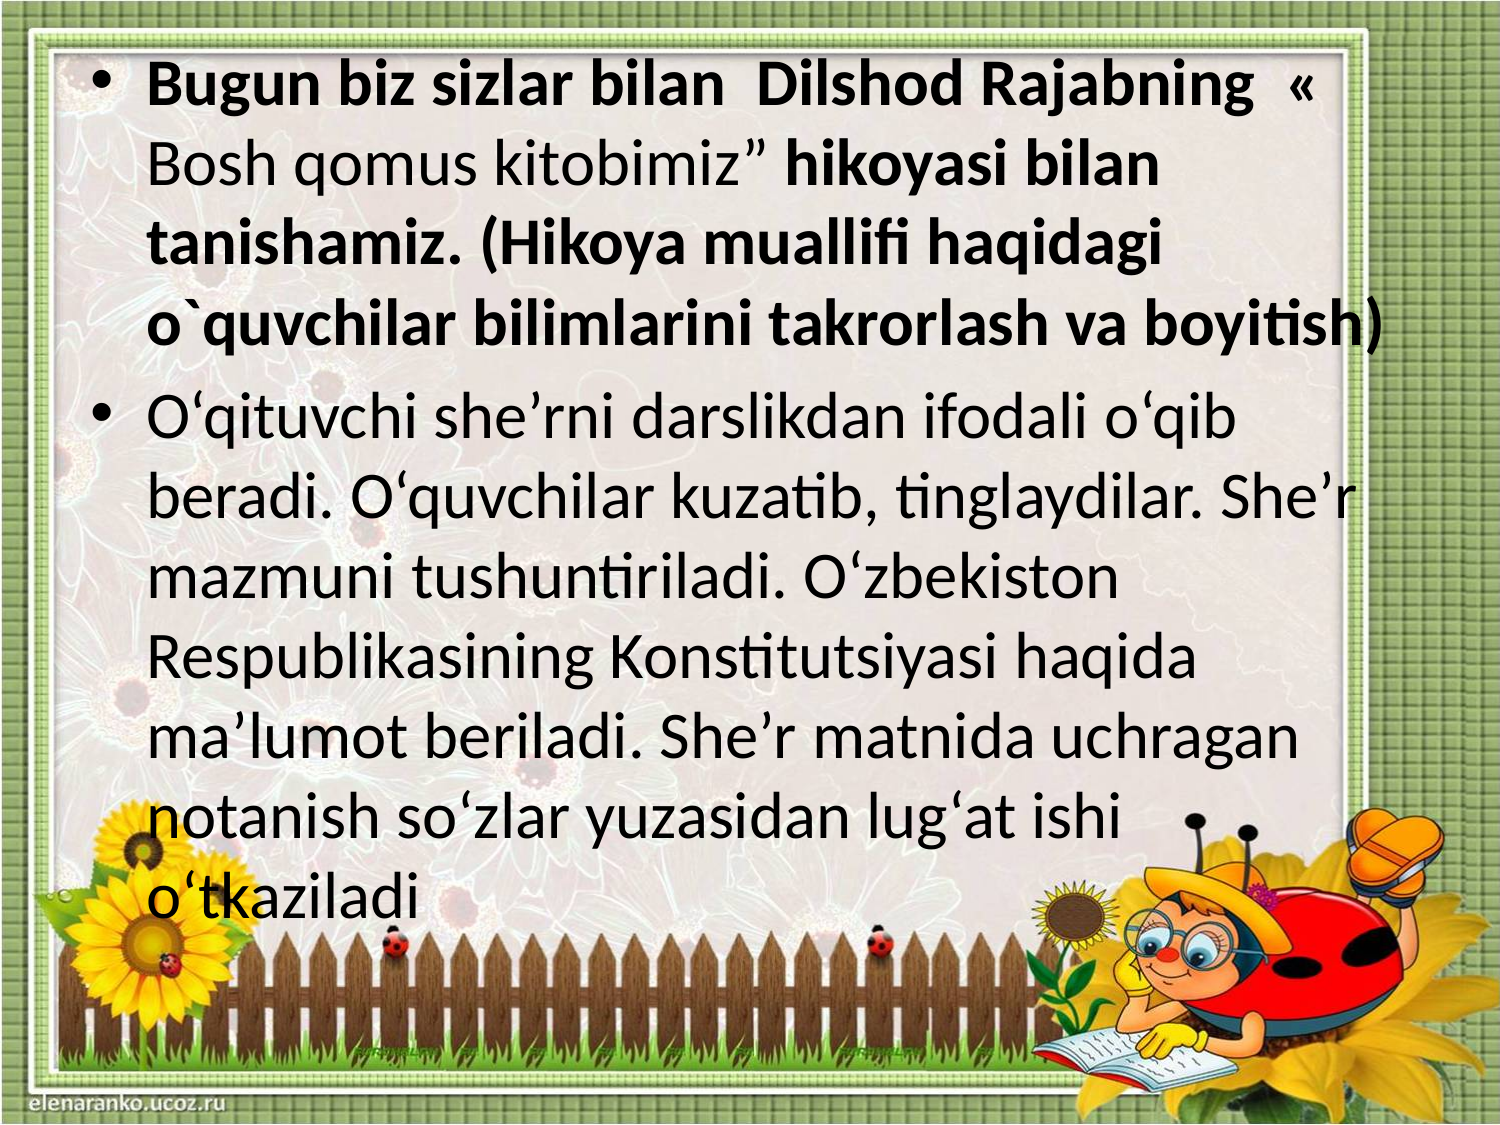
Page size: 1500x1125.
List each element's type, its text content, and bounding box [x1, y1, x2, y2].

picture [0, 0, 1500, 1125]
list Bugun biz sizlar bilan Dilshod Rajabning « Bosh qomus kitobimiz” hikoyasi bilan tanishamiz. (Hikoya muallifi haqidagi o`quvchilar bilimlarini takrorlash va boyitish) O‘qituvchi she’rni darslikdan ifodali o‘qib beradi. O‘quvchilar kuzatib, tinglaydilar. She’r mazmuni tushuntiriladi. O‘zbekiston Respublikasining Konstitutsiyasi haqida ma’lumot beriladi. She’r matnida uchragan notanish so‘zlar yuzasidan lug‘at ishi o‘tkaziladi [74, 30, 1426, 1006]
